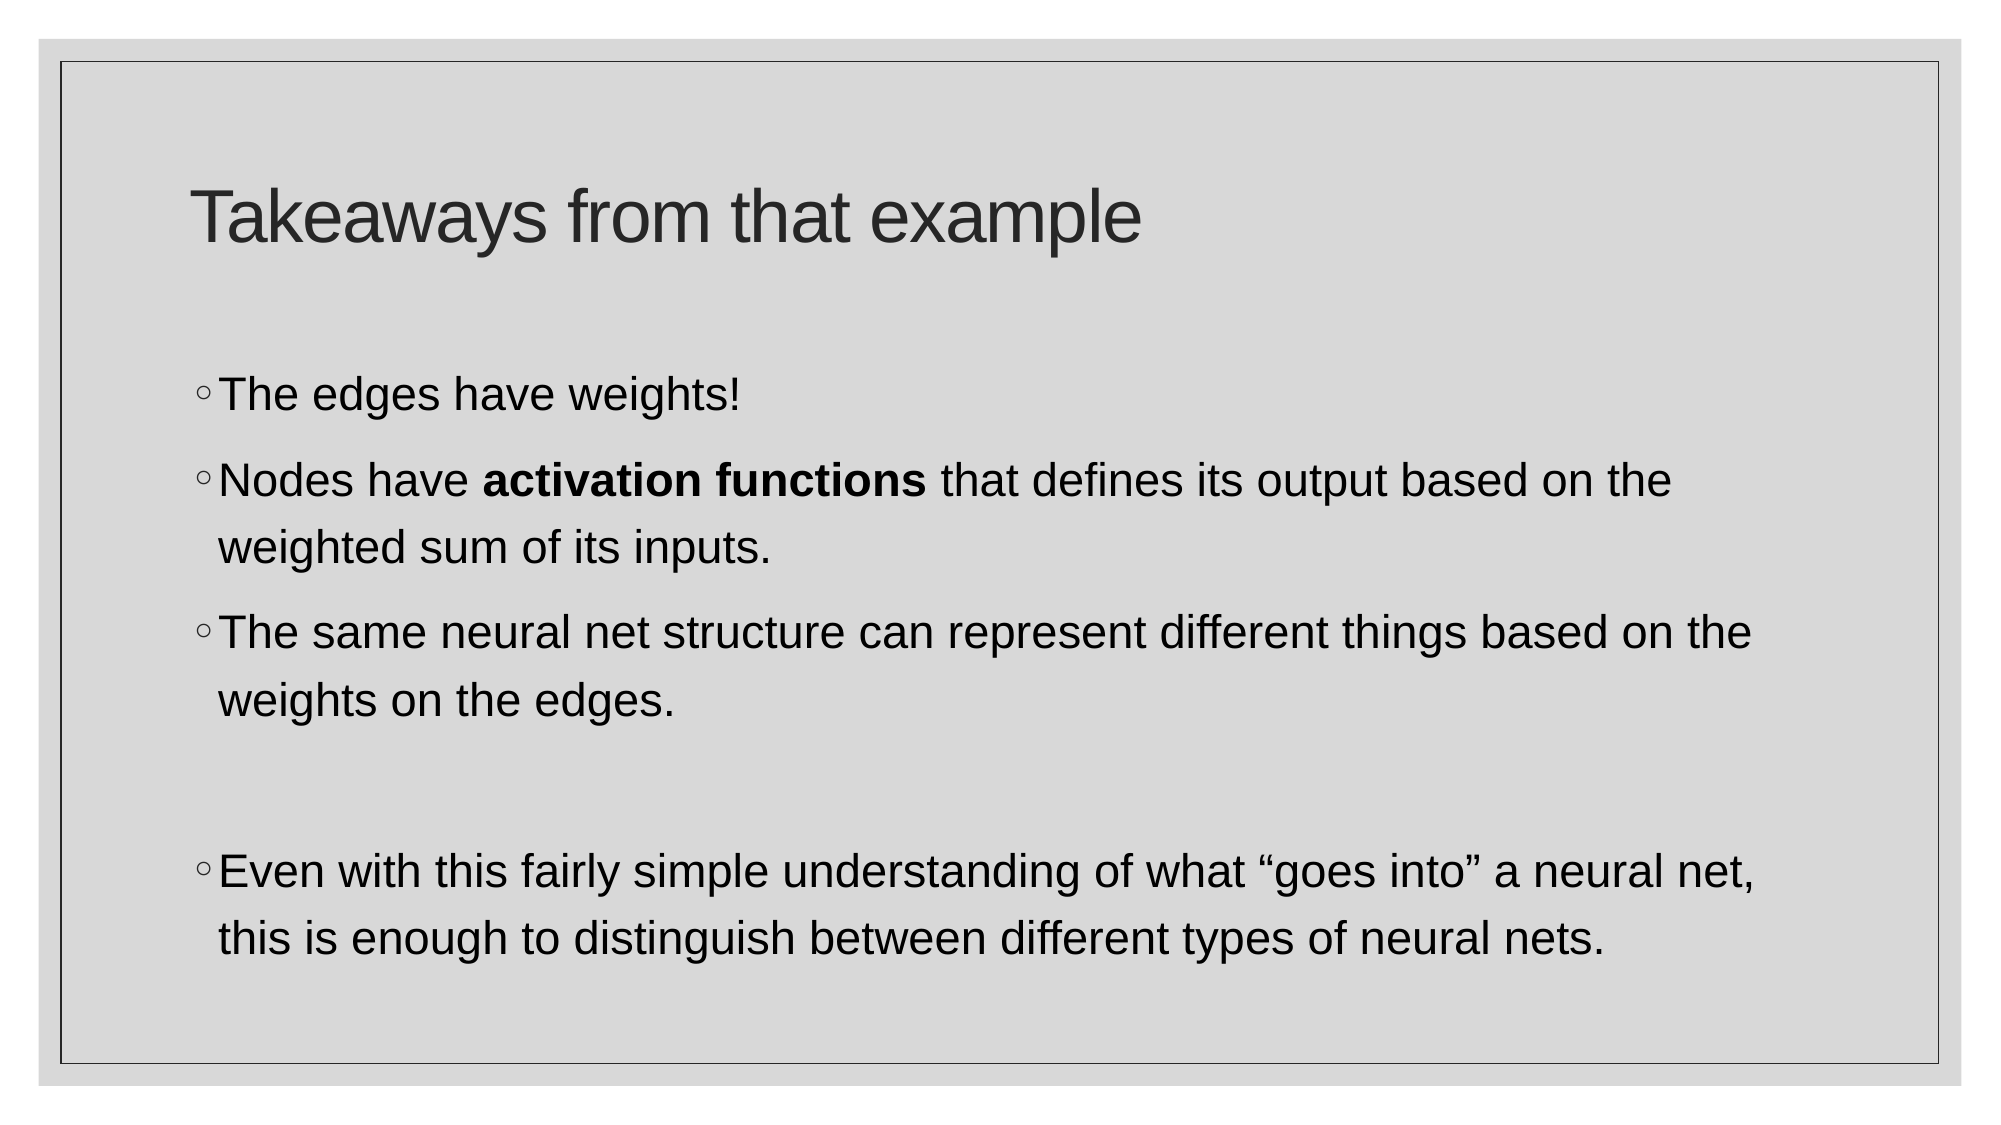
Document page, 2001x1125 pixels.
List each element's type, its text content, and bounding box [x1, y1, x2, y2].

title Takeaways from that example [174, 105, 1825, 331]
list The edges have weights! Nodes have activation functions that defines its output based on the weighted sum of its inputs. The same neural net structure can represent different things based on the weights on the edges. Even with this fairly simple understanding of what “goes into” a neural net, this is enough to distinguish between different types of neural nets. [174, 345, 1825, 977]
